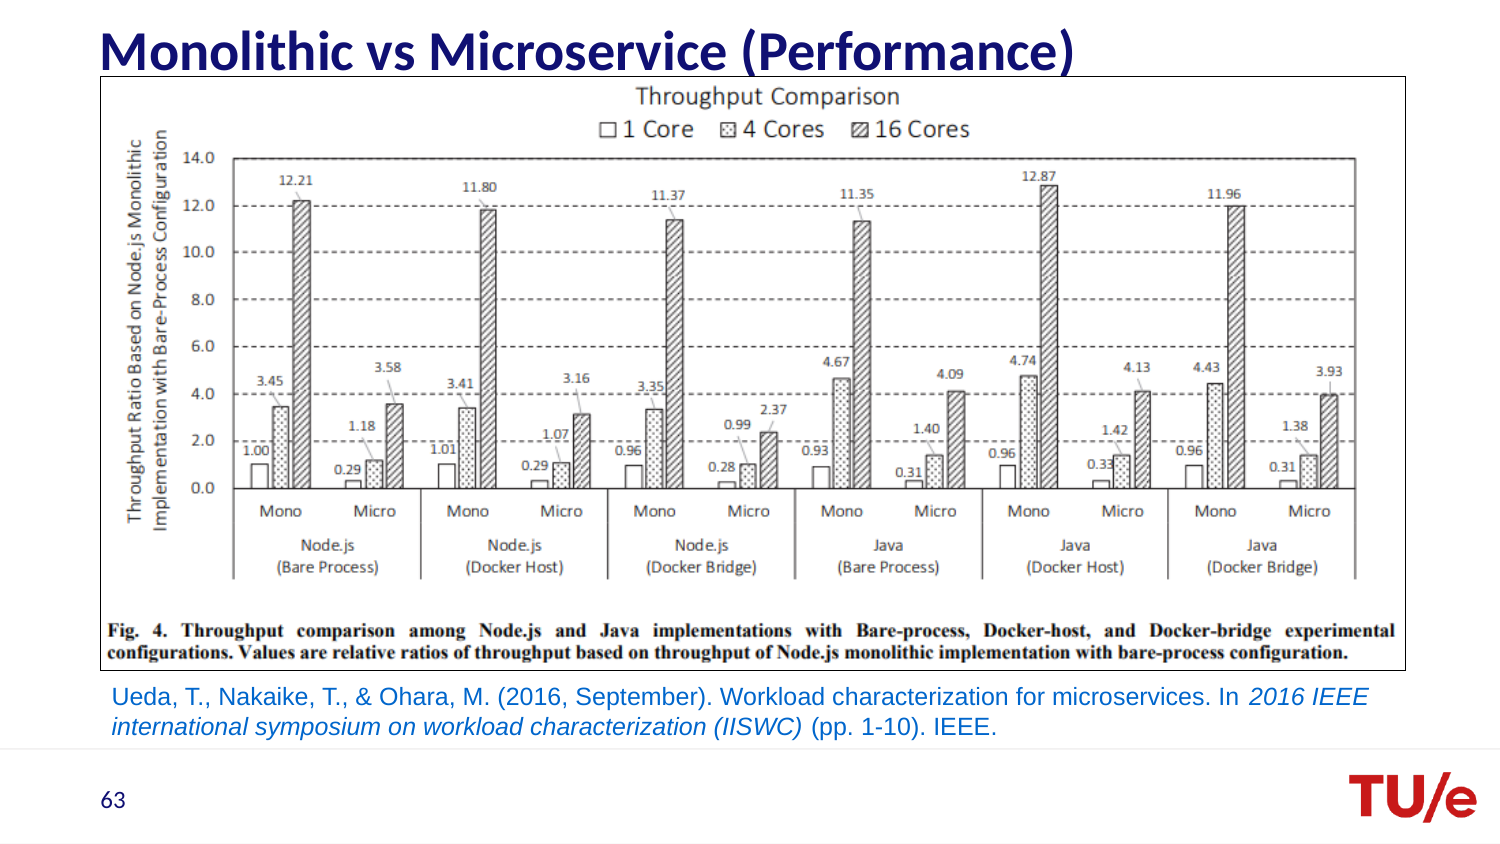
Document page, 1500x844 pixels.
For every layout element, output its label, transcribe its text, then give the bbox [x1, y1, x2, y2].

slide_number 63 [100, 783, 199, 841]
picture [100, 76, 1406, 671]
text_box Ueda, T., Nakaike, T., & Ohara, M. (2016, September). Workload characterization for microservices. In 2016 IEEE international symposium on workload characterization (IISWC) (pp. 1-10). IEEE. [96, 673, 1400, 749]
picture [1336, 759, 1489, 835]
text_box [0, 0, 1500, 749]
title Monolithic vs Microservice (Performance) [100, 25, 1400, 76]
